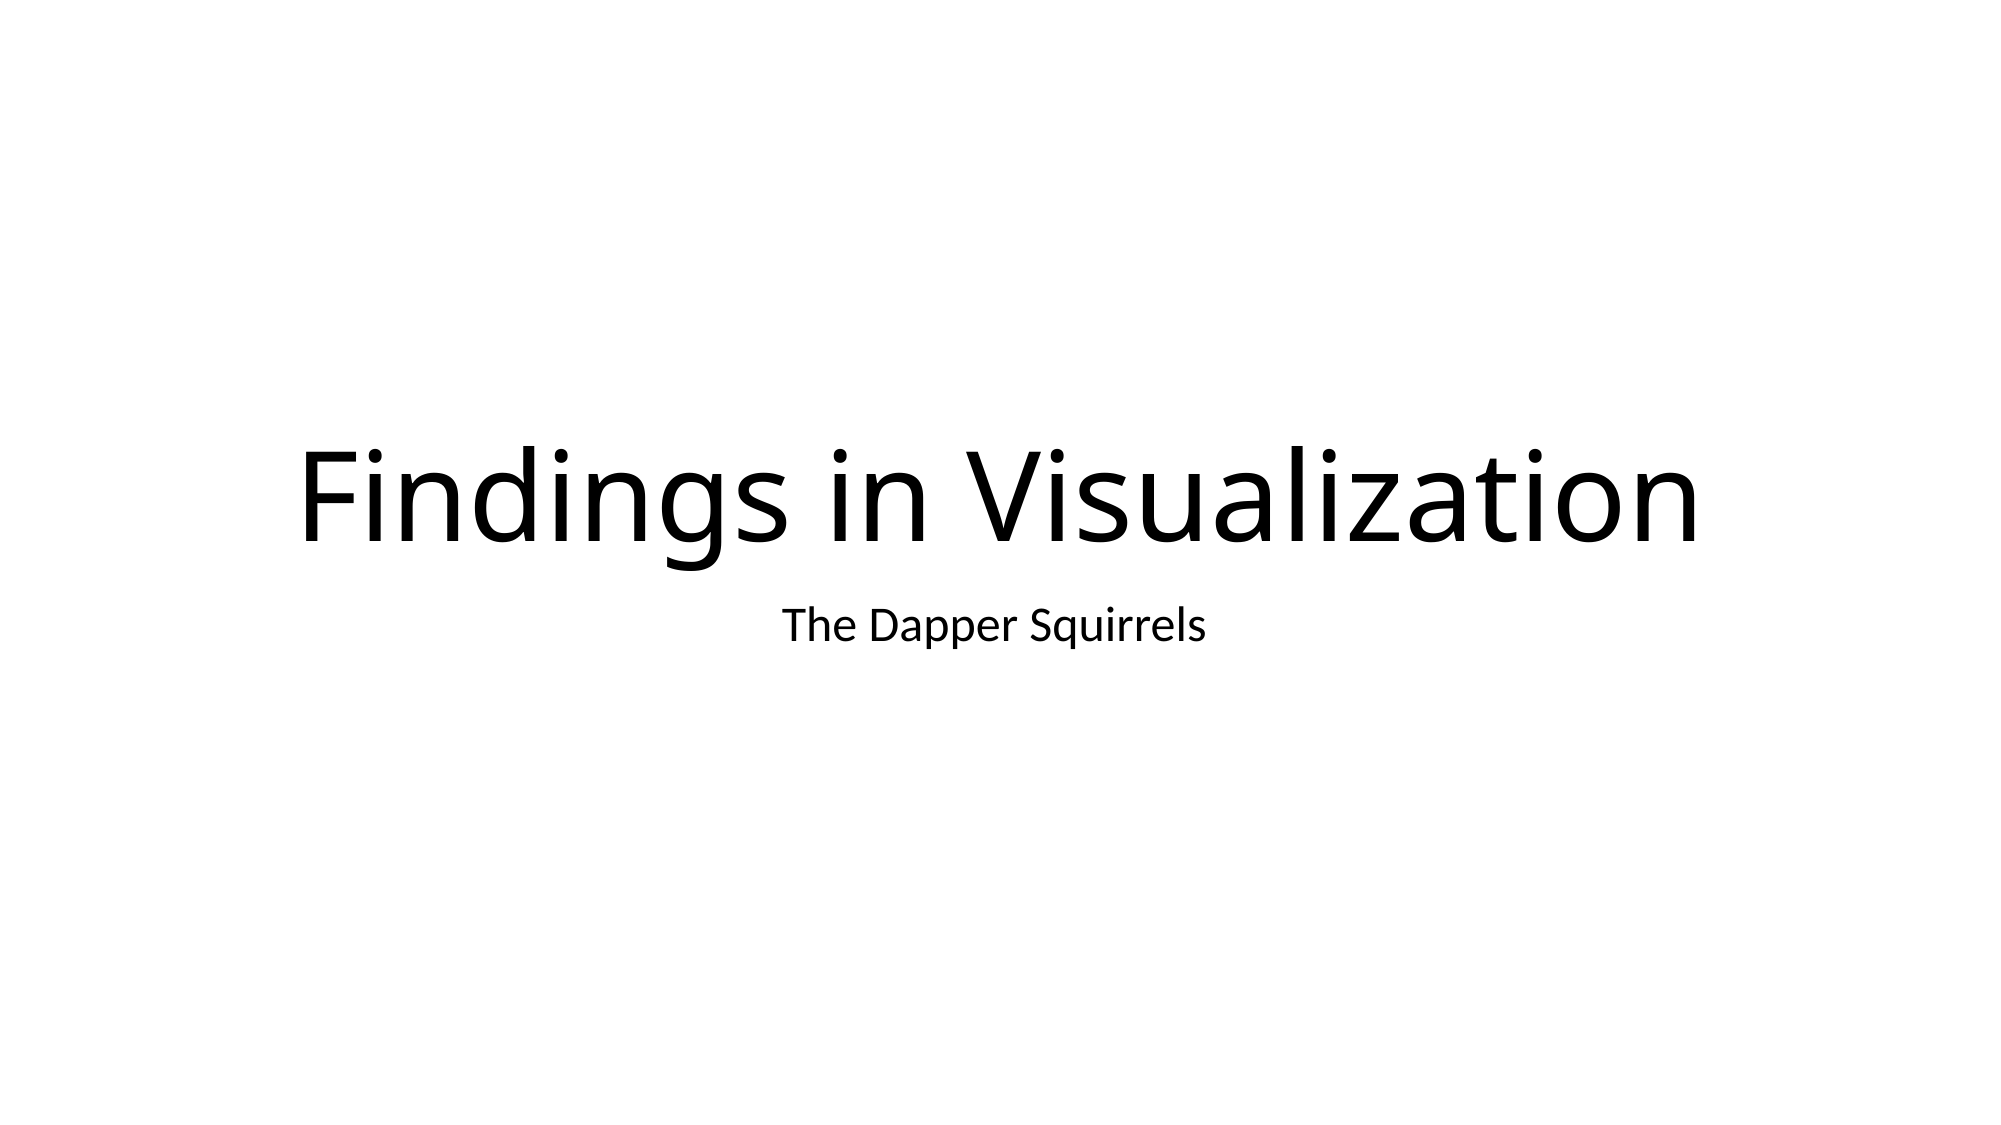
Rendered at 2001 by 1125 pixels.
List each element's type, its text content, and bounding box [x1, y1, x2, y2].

subtitle The Dapper Squirrels [249, 590, 1751, 863]
title Findings in Visualization [249, 183, 1751, 577]
